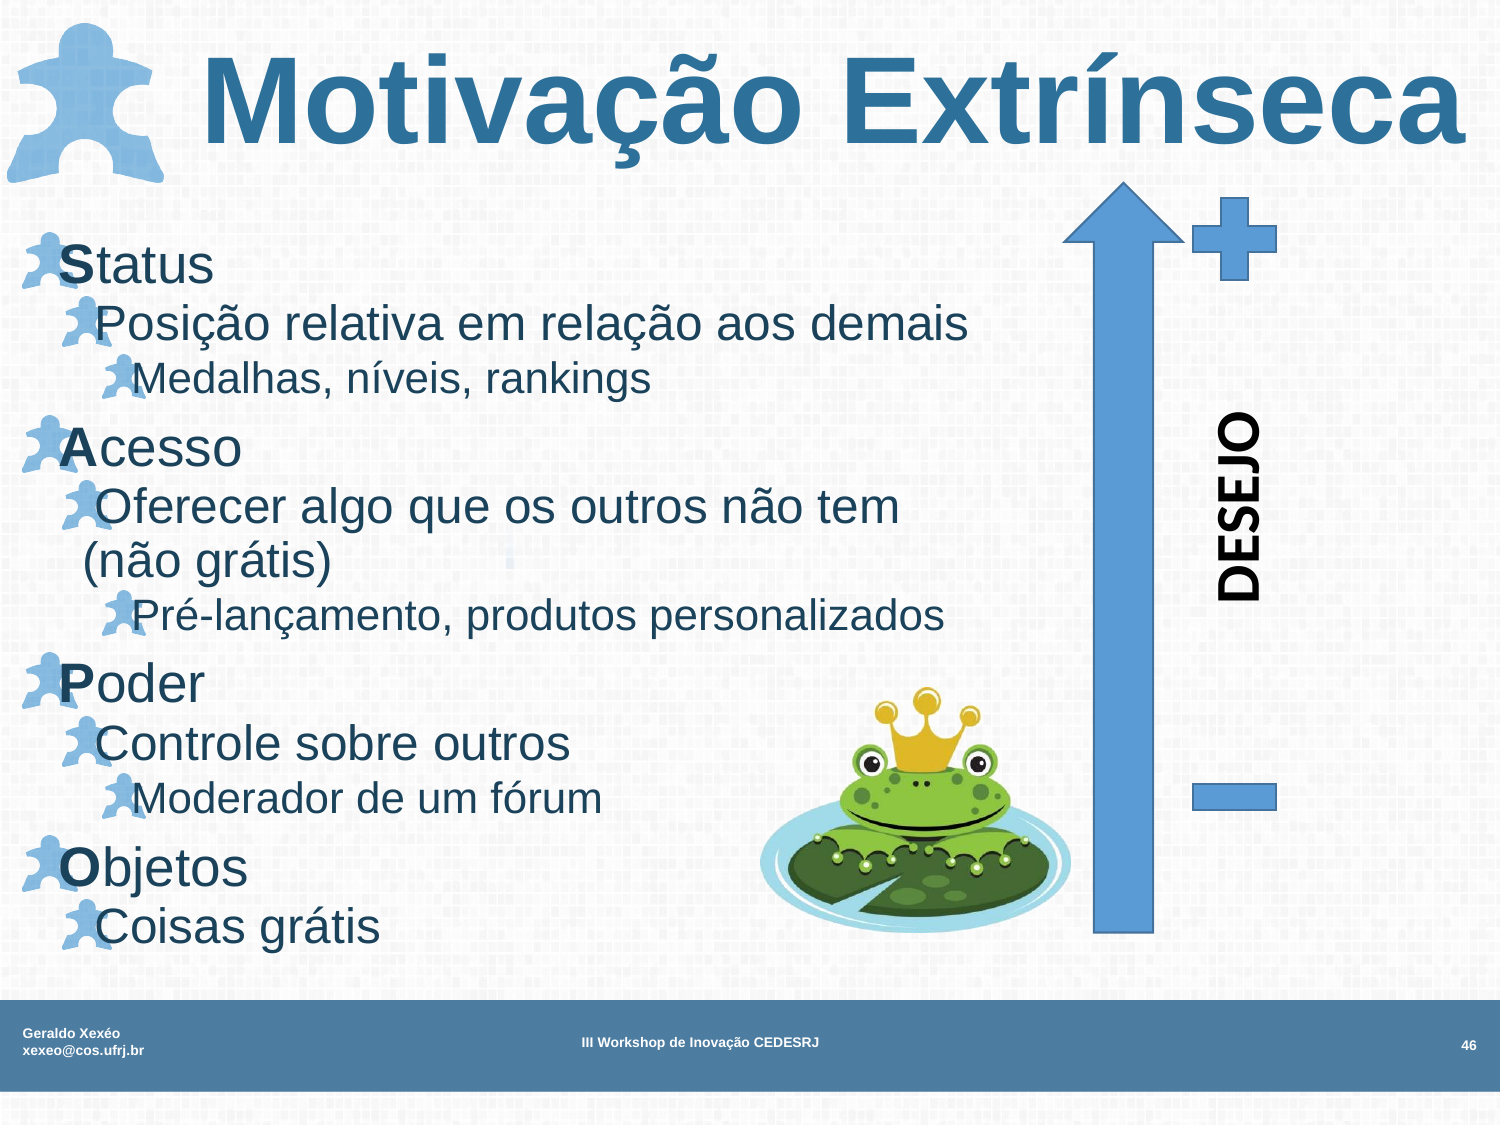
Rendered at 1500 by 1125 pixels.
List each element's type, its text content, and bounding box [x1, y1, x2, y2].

title Motivação Extrínseca [185, 11, 1481, 195]
text_box [1192, 197, 1277, 281]
text_box DESEJO [1189, 396, 1279, 620]
text_box [1192, 783, 1277, 811]
slide_number Geraldo Xexéo xexeo@cos.ufrj.br [7, 1017, 203, 1066]
footer III Workshop de Inovação CEDESRJ [483, 1017, 919, 1066]
list Status Posição relativa em relação aos demais Medalhas, níveis, rankings Acesso Oferecer algo que os outros não tem (não grátis) Pré-lançamento, produtos personalizados Poder Controle sobre outros Moderador de um fórum Objetos Coisas grátis [7, 220, 1005, 976]
picture [0, 0, 1500, 1125]
slide_number 46 [1297, 1021, 1492, 1069]
text_box [1061, 181, 1186, 934]
